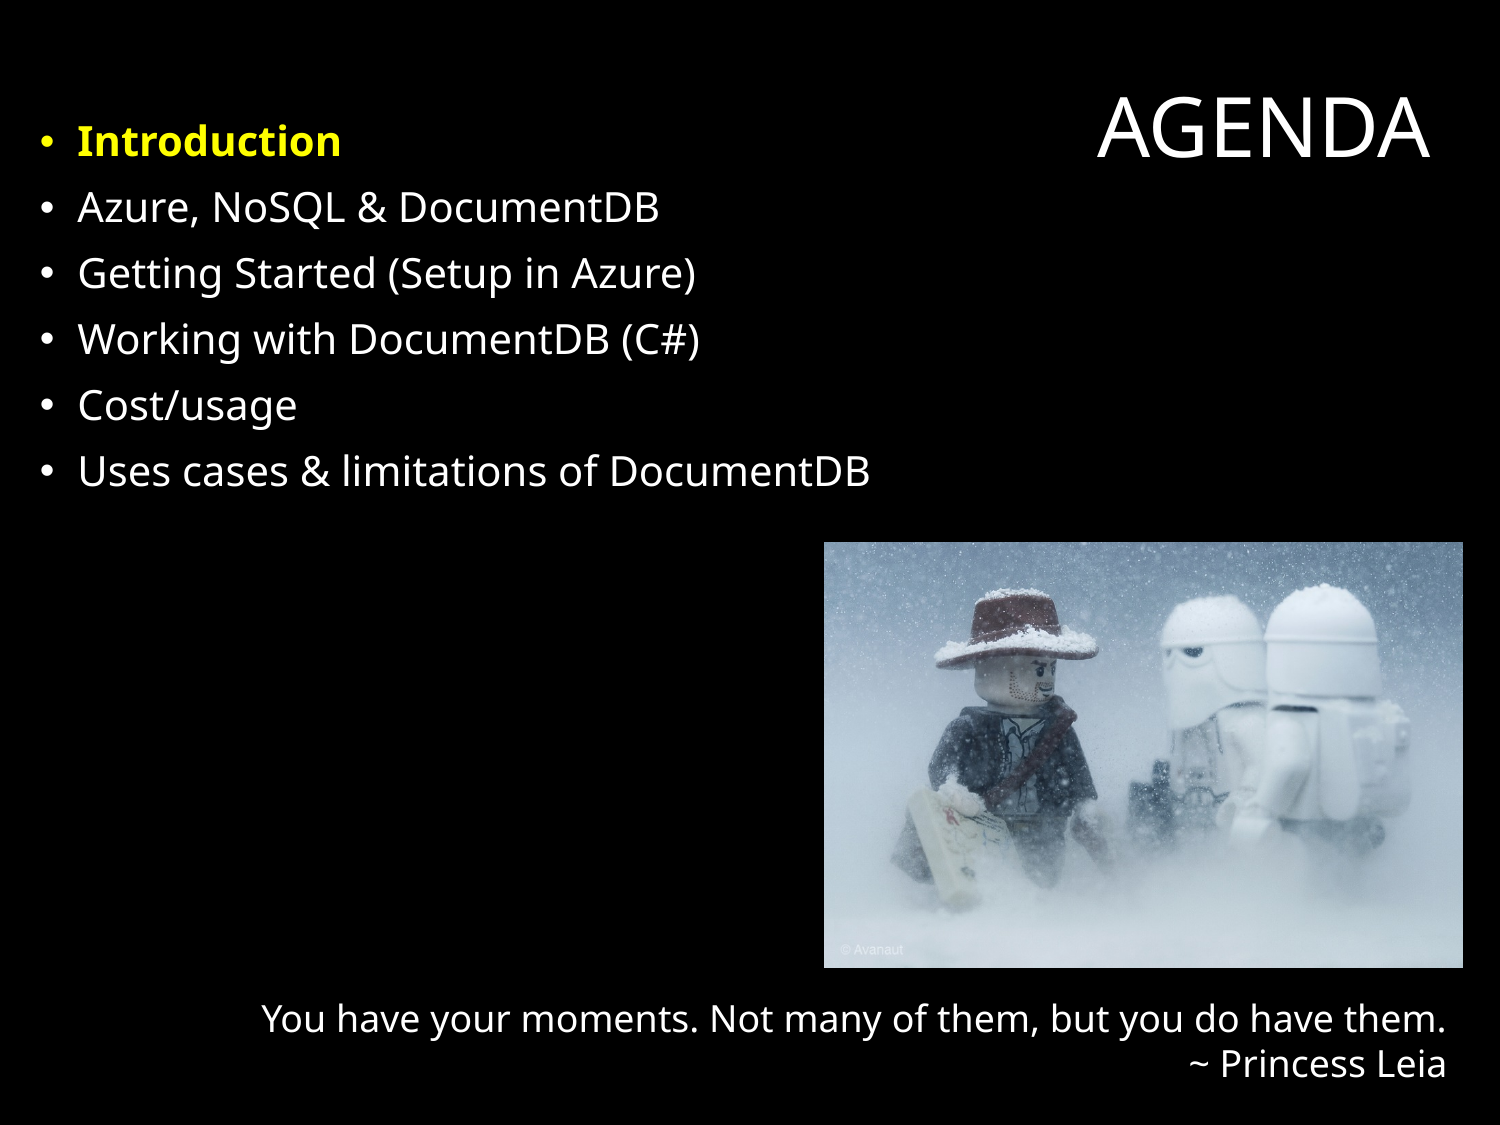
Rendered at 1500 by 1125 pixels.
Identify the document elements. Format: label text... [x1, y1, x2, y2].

text_box You have your moments. Not many of them, but you do have them. ~ Princess Leia [24, 987, 1463, 1093]
list Introduction Azure, NoSQL & DocumentDB Getting Started (Setup in Azure) Working with DocumentDB (C#) Cost/usage Uses cases & limitations of DocumentDB [24, 113, 1113, 470]
title Agenda [399, 24, 1447, 238]
picture [824, 542, 1463, 968]
